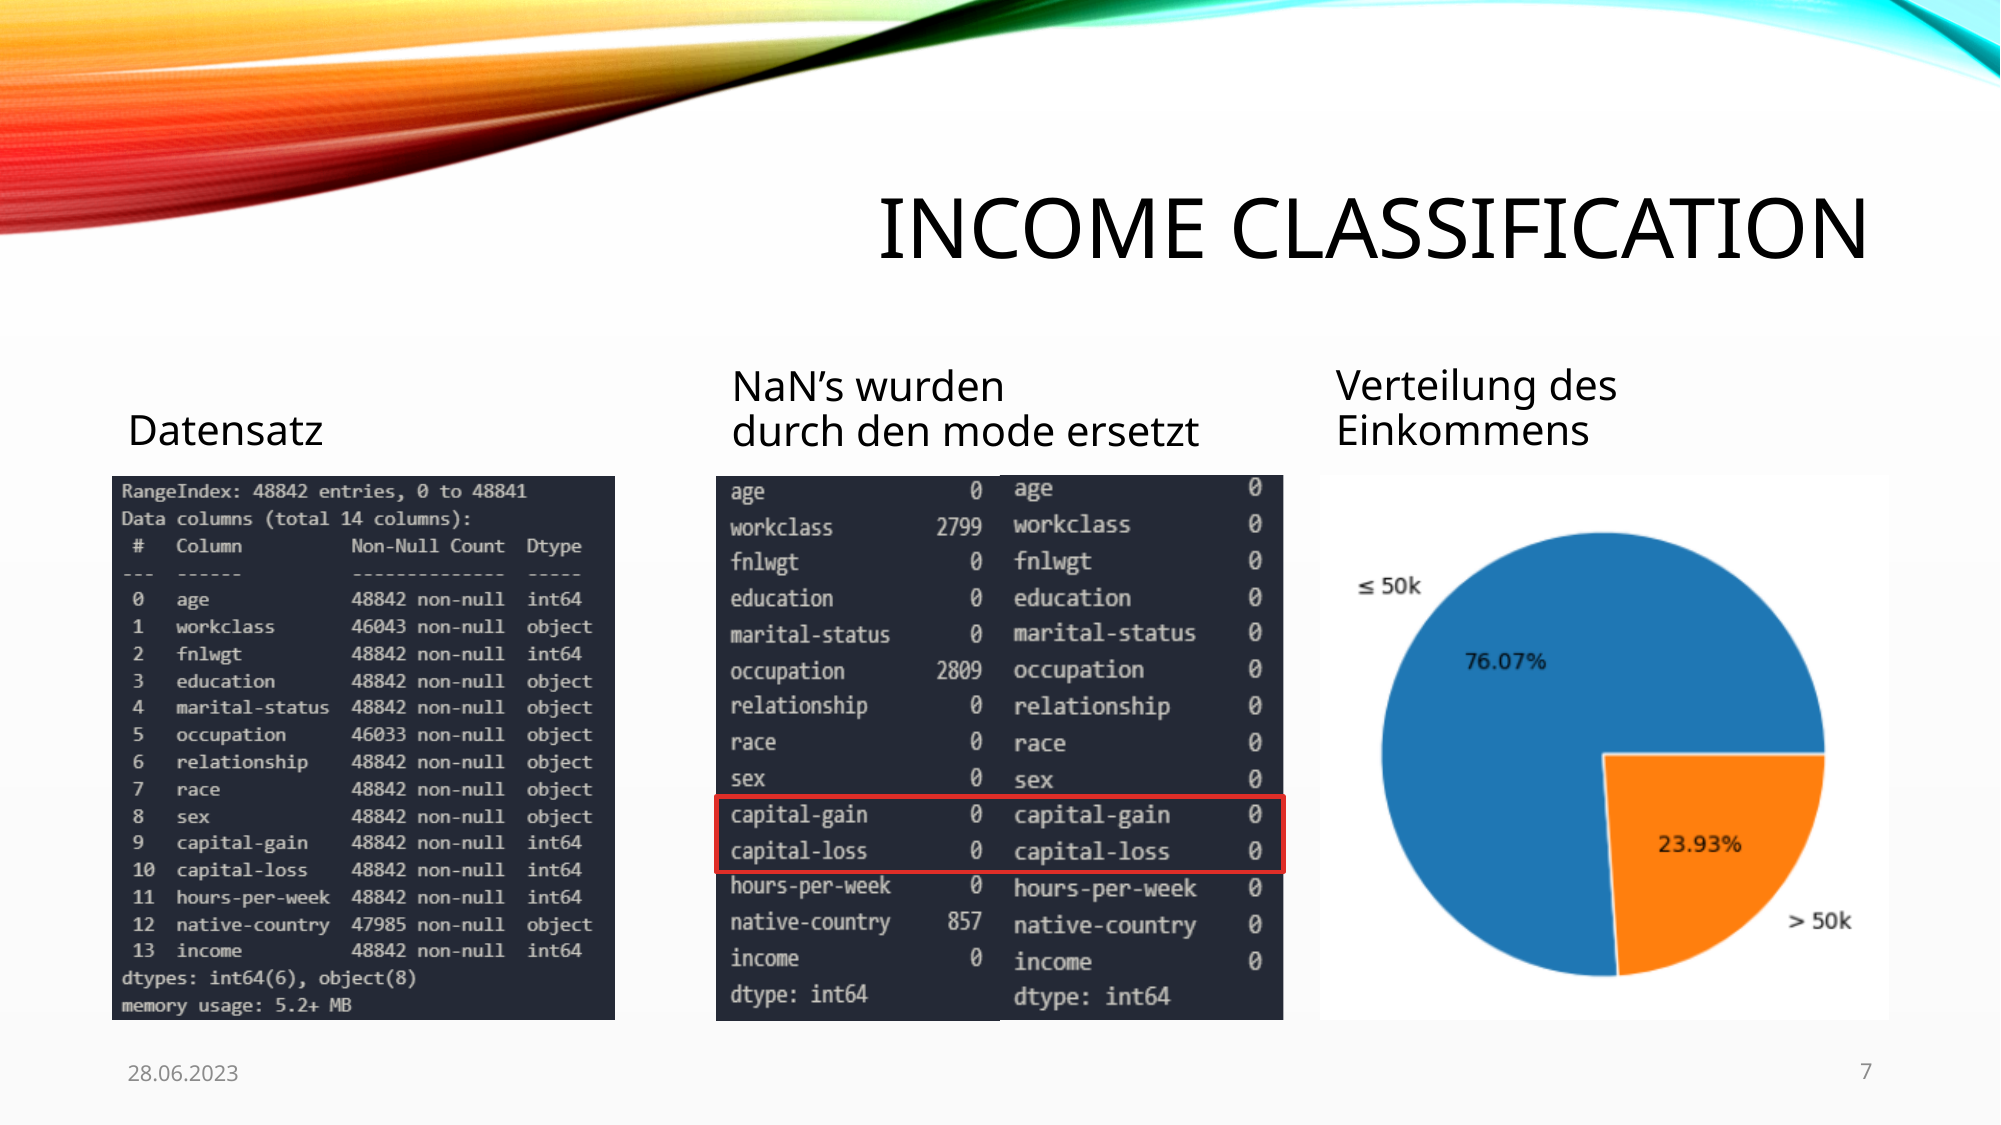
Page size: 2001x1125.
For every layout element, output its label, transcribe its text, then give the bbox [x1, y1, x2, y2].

picture [1320, 475, 1889, 1020]
list Datensatz [112, 361, 680, 463]
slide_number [112, 1042, 590, 1103]
slide_number 7 [1437, 1042, 1888, 1103]
picture [716, 475, 1284, 1021]
list Verteilung des Einkommens [1320, 360, 1897, 463]
picture [111, 476, 615, 1020]
list NaN’s wurden durch den mode ersetzt [716, 262, 1284, 463]
picture [0, 0, 2000, 237]
title Income Classification [474, 125, 1888, 339]
